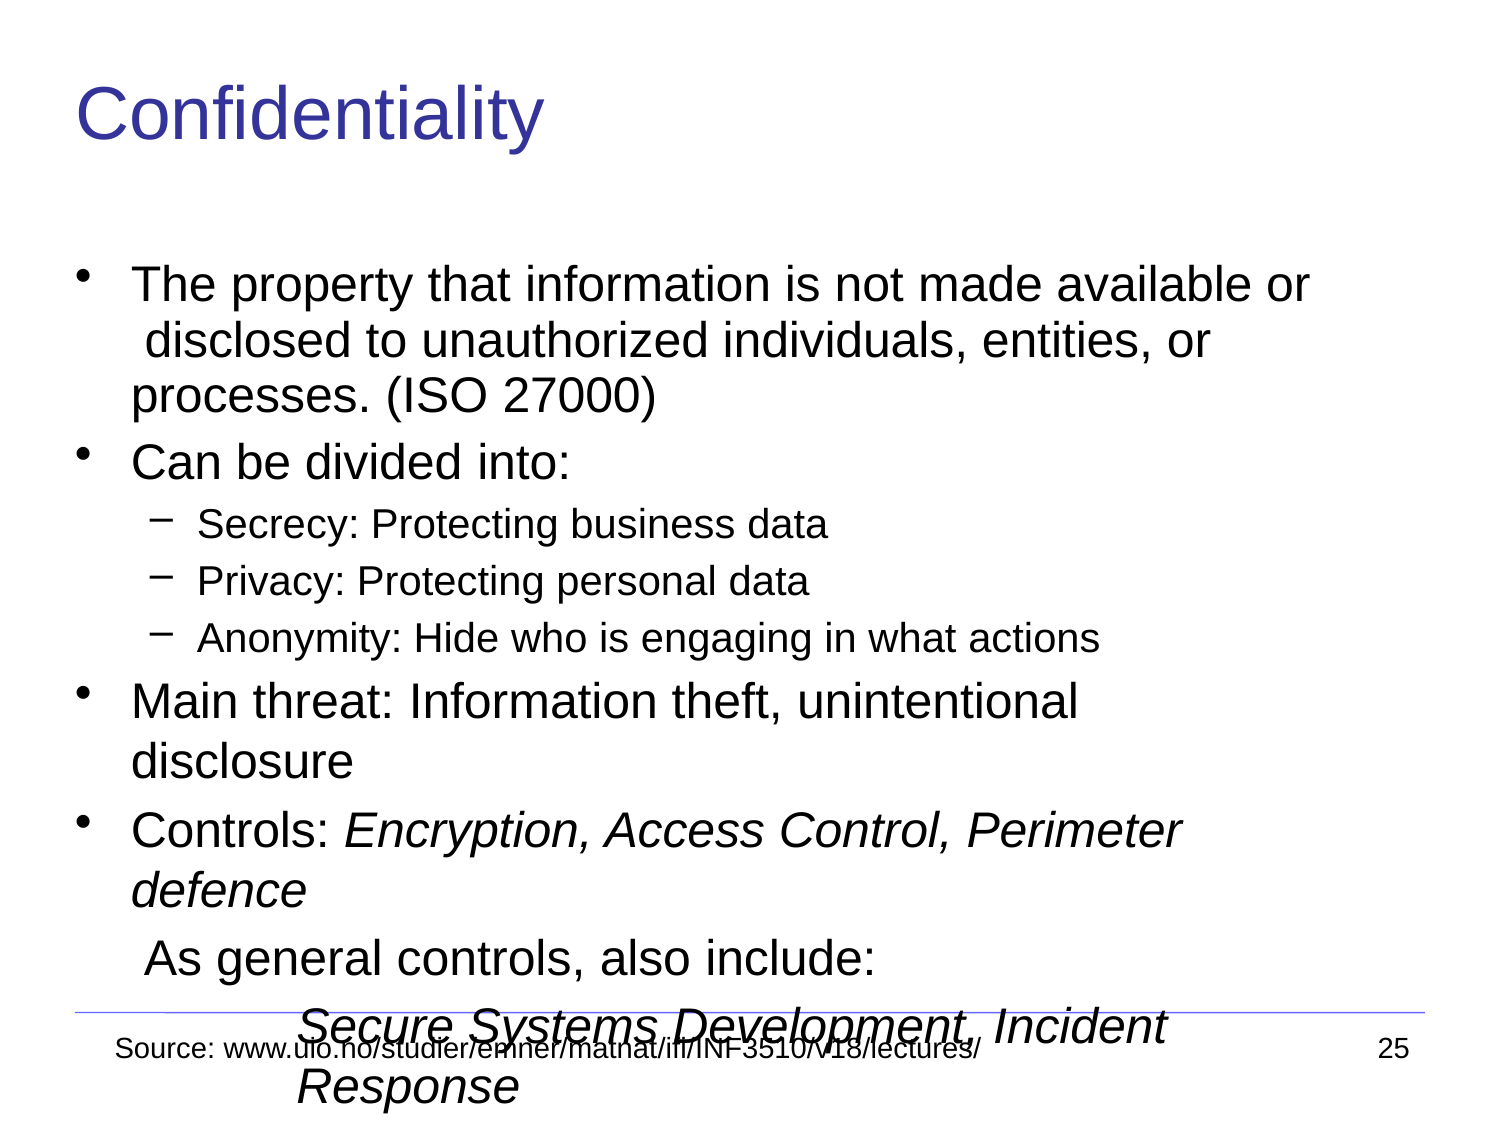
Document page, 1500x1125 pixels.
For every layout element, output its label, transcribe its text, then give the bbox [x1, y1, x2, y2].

footer Source: www.uio.no/studier/emner/matnat/ifi/INF3510/v18/lectures/ [112, 1029, 1238, 1062]
title Confidentiality [72, 62, 549, 247]
slide_number 25 [1371, 1029, 1417, 1067]
text_box The property that information is not made available or disclosed to unauthorized individuals, entities, or processes. (ISO 27000) Can be divided into: Secrecy: Protecting business data Privacy: Protecting personal data Anonymity: Hide who is engaging in what actions Main threat: Information theft, unintentional disclosure Controls: Encryption, Access Control, Perimeter defence As general controls, also include: Secure Systems Development, Incident Response [72, 247, 1413, 1114]
